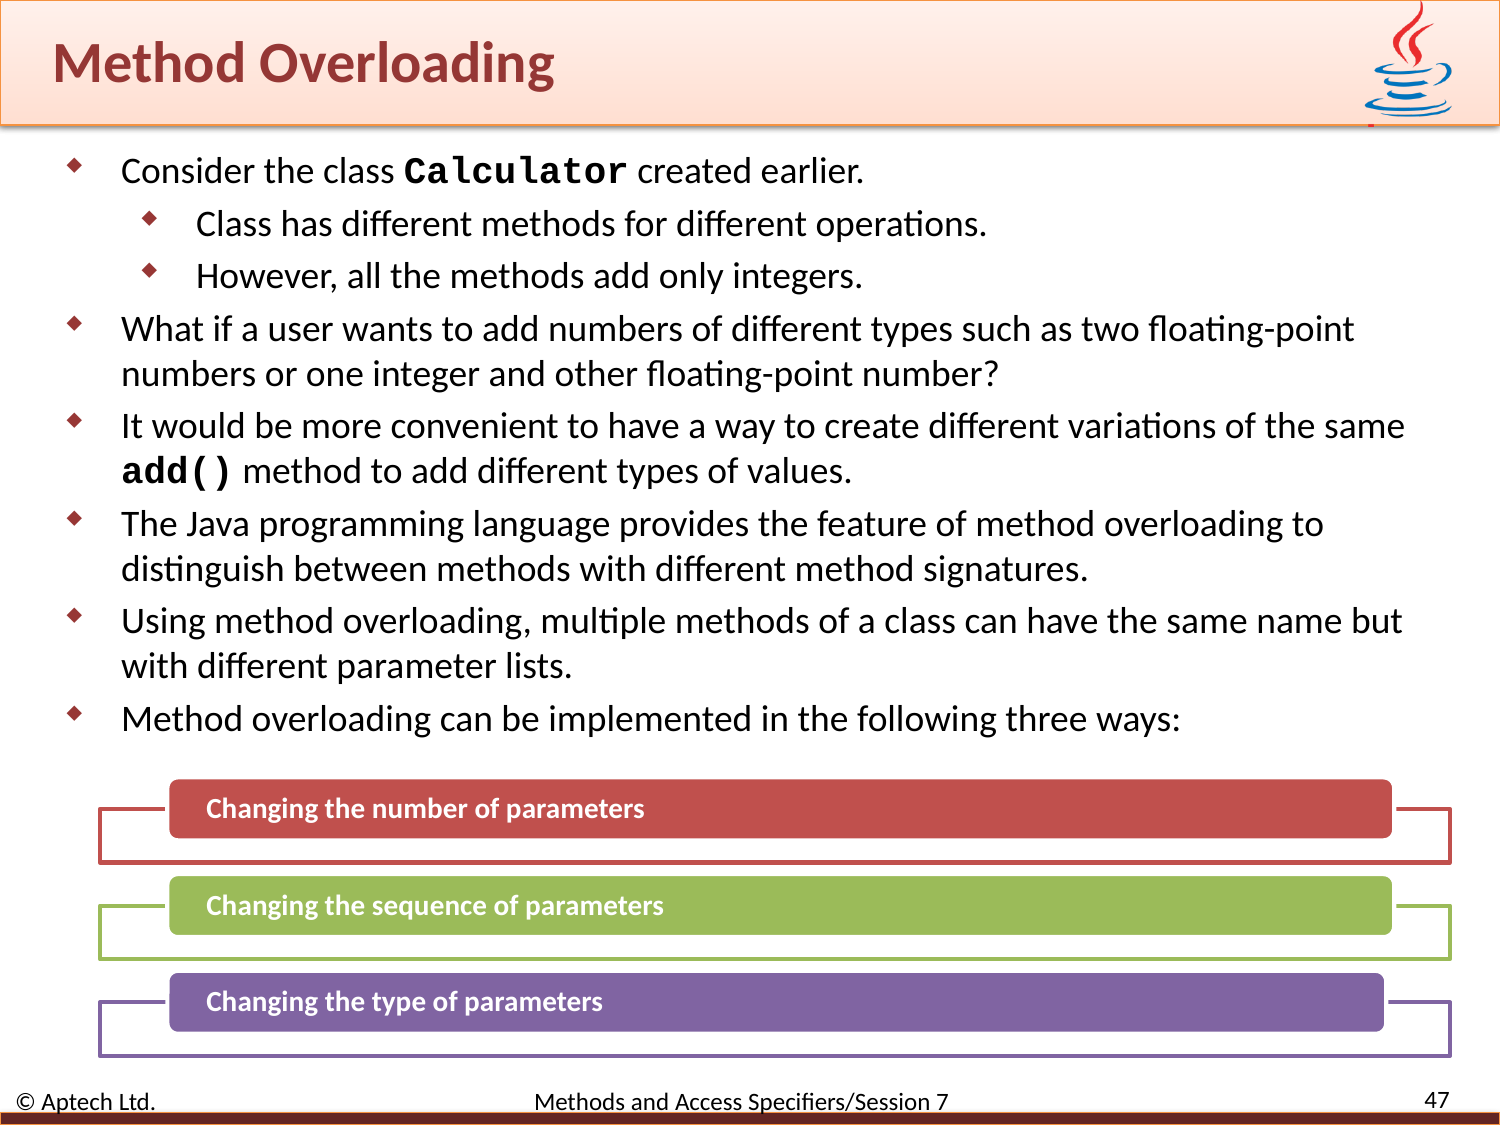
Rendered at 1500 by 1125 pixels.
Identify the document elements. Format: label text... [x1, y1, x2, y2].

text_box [99, 770, 1451, 1063]
text_box Consider the class Calculator created earlier. Class has different methods for different operations. However, all the methods add only integers. What if a user wants to add numbers of different types such as two floating-point numbers or one integer and other floating-point number? It would be more convenient to have a way to create different variations of the same add() method to add different types of values. The Java programming language provides the feature of method overloading to distinguish between methods with different method signatures. Using method overloading, multiple methods of a class can have the same name but with different parameter lists. Method overloading can be implemented in the following three ways: [49, 138, 1463, 746]
picture [1362, 0, 1454, 127]
footer © Aptech Ltd. Methods and Access Specifiers/Session 7 [0, 1087, 1325, 1113]
slide_number 47 [1337, 1084, 1465, 1113]
title Method Overloading [37, 24, 1288, 93]
